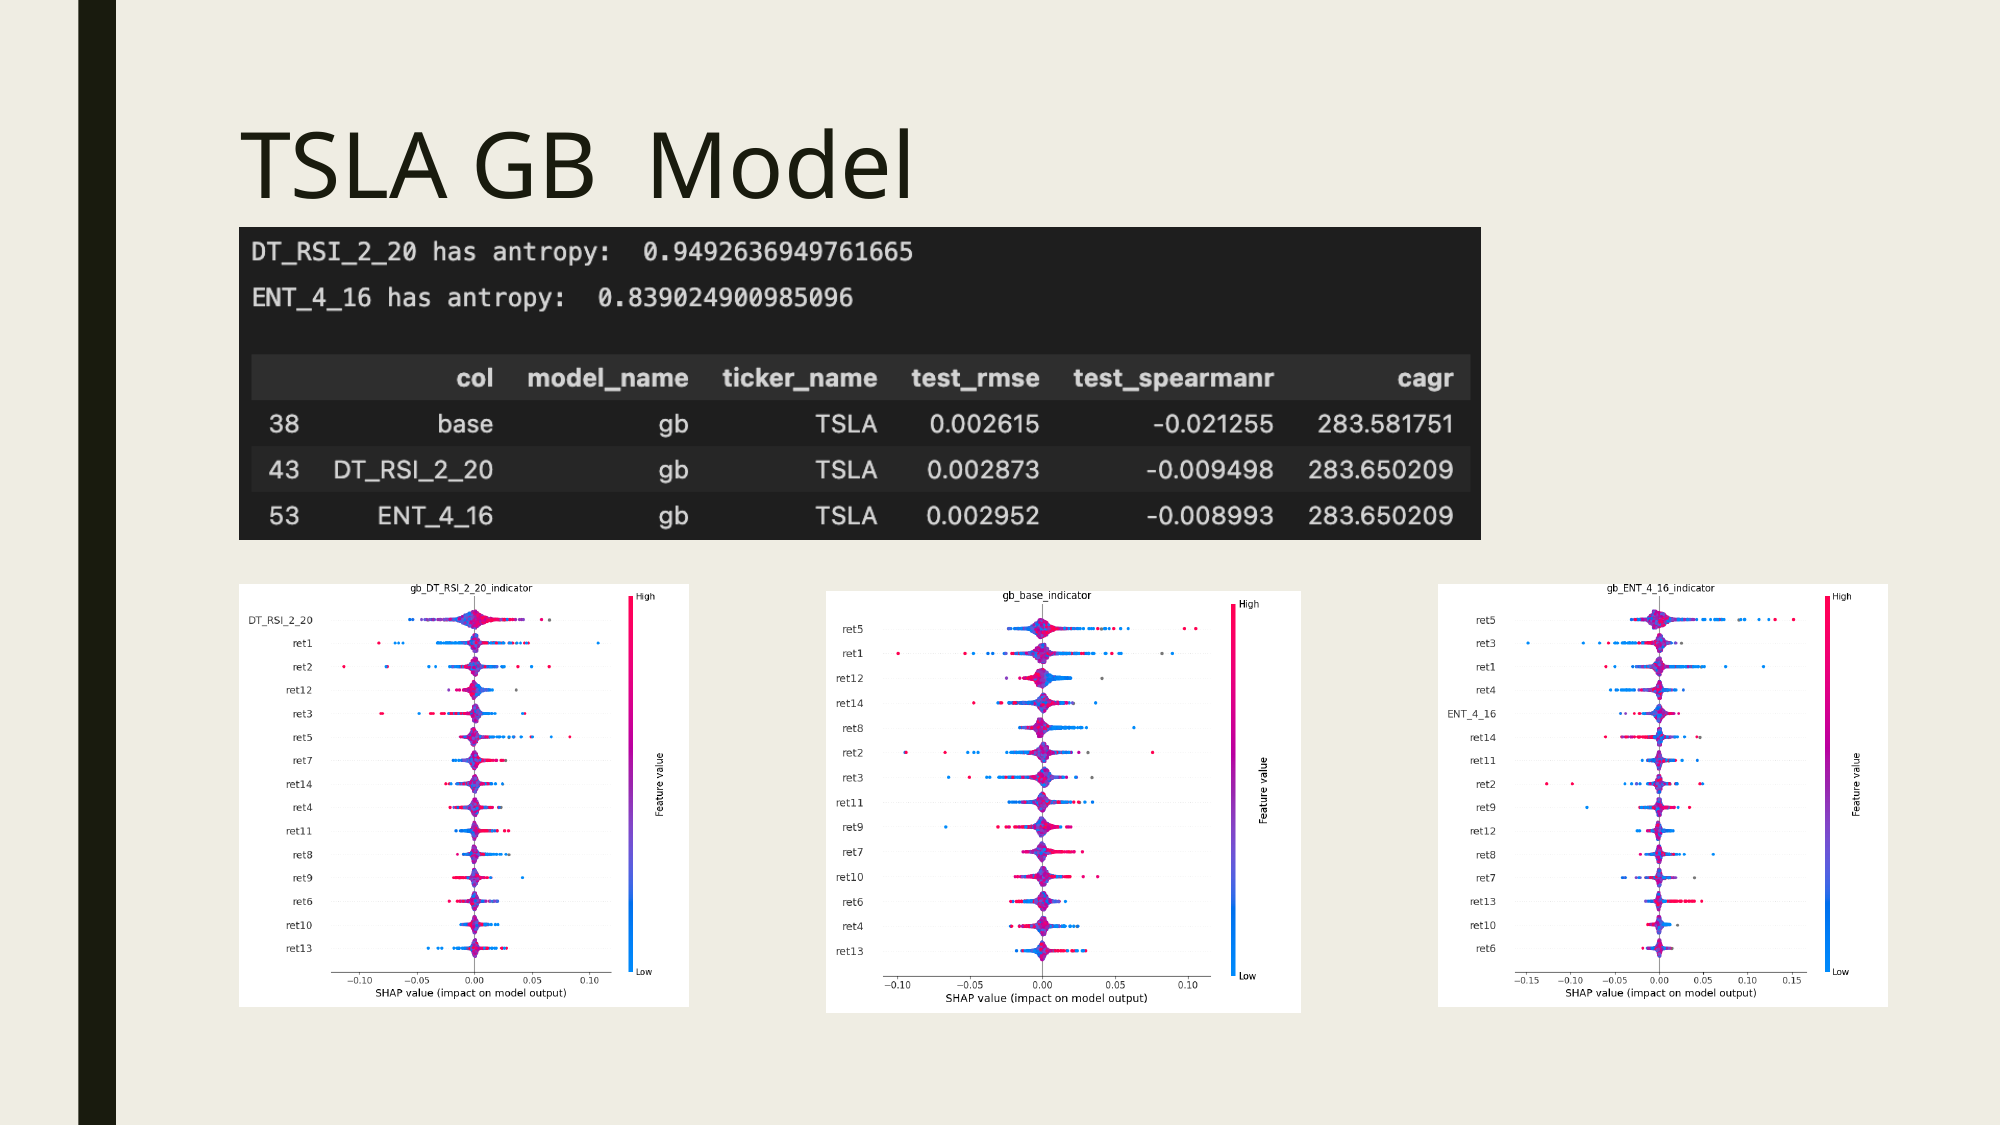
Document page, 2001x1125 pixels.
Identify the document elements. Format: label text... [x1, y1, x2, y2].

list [826, 591, 1301, 1013]
picture [239, 584, 689, 1007]
title TSLA GB Model [225, 112, 1800, 357]
picture [1438, 584, 1888, 1007]
picture [239, 227, 1481, 540]
